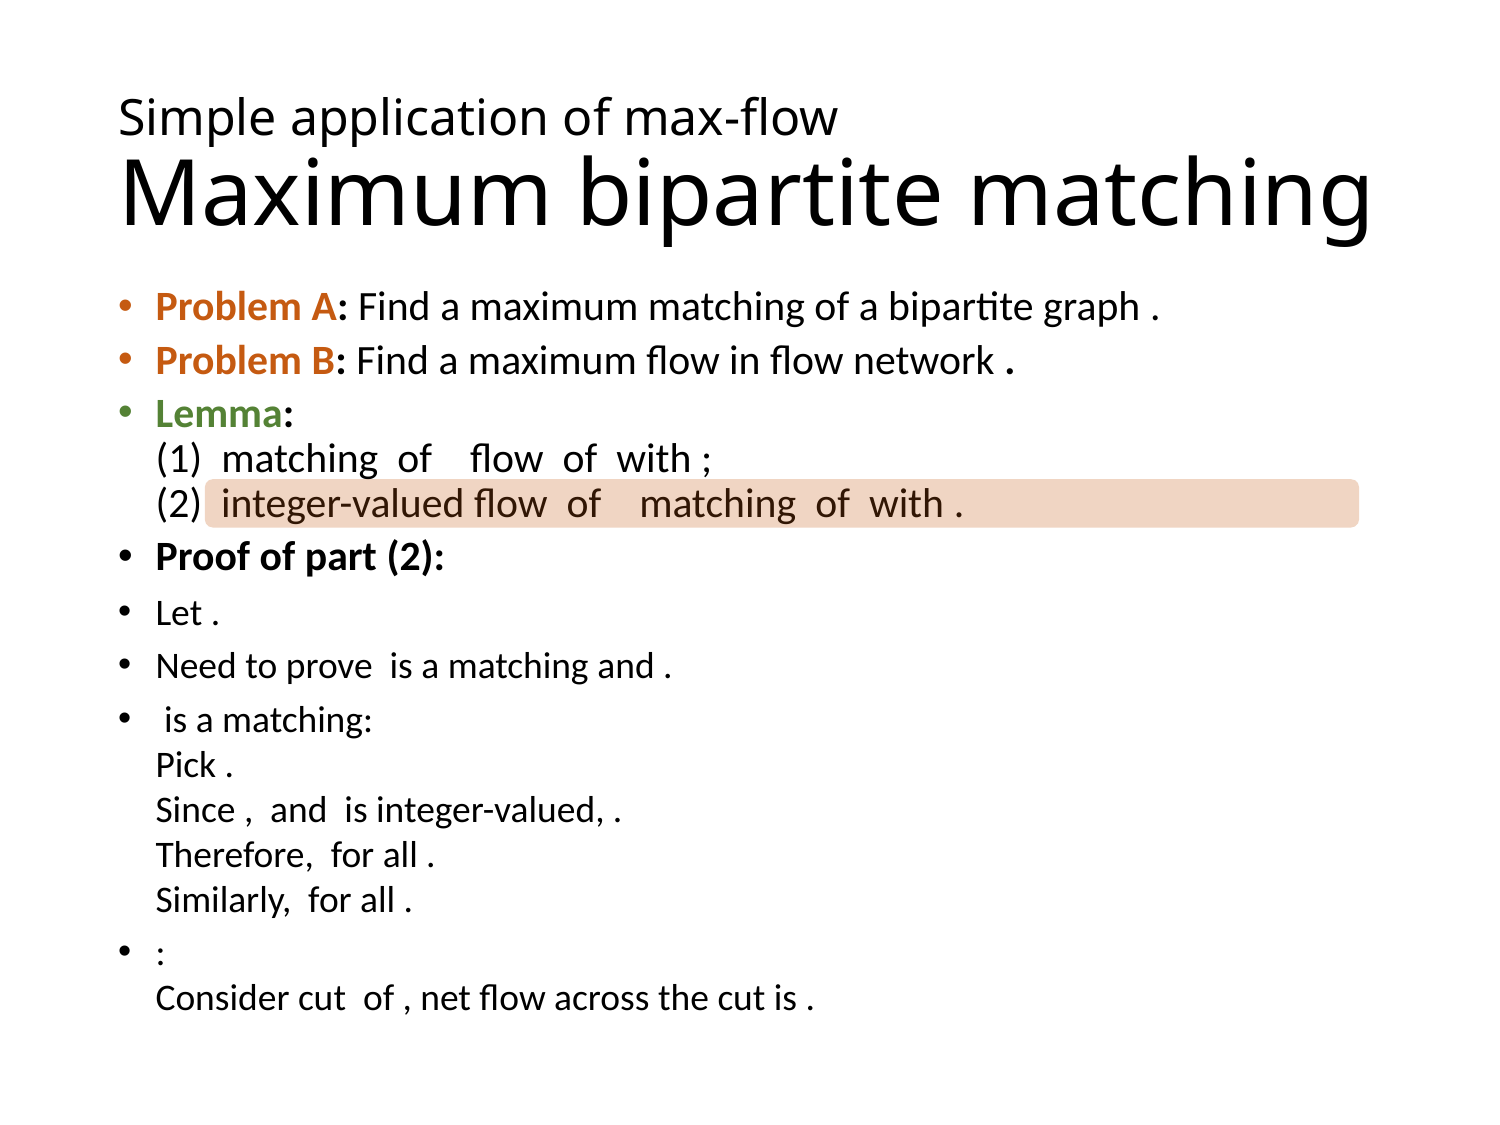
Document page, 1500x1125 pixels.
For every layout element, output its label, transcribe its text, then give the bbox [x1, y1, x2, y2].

title Simple application of max-flow Maximum bipartite matching [103, 59, 1397, 278]
text_box [203, 478, 1361, 529]
